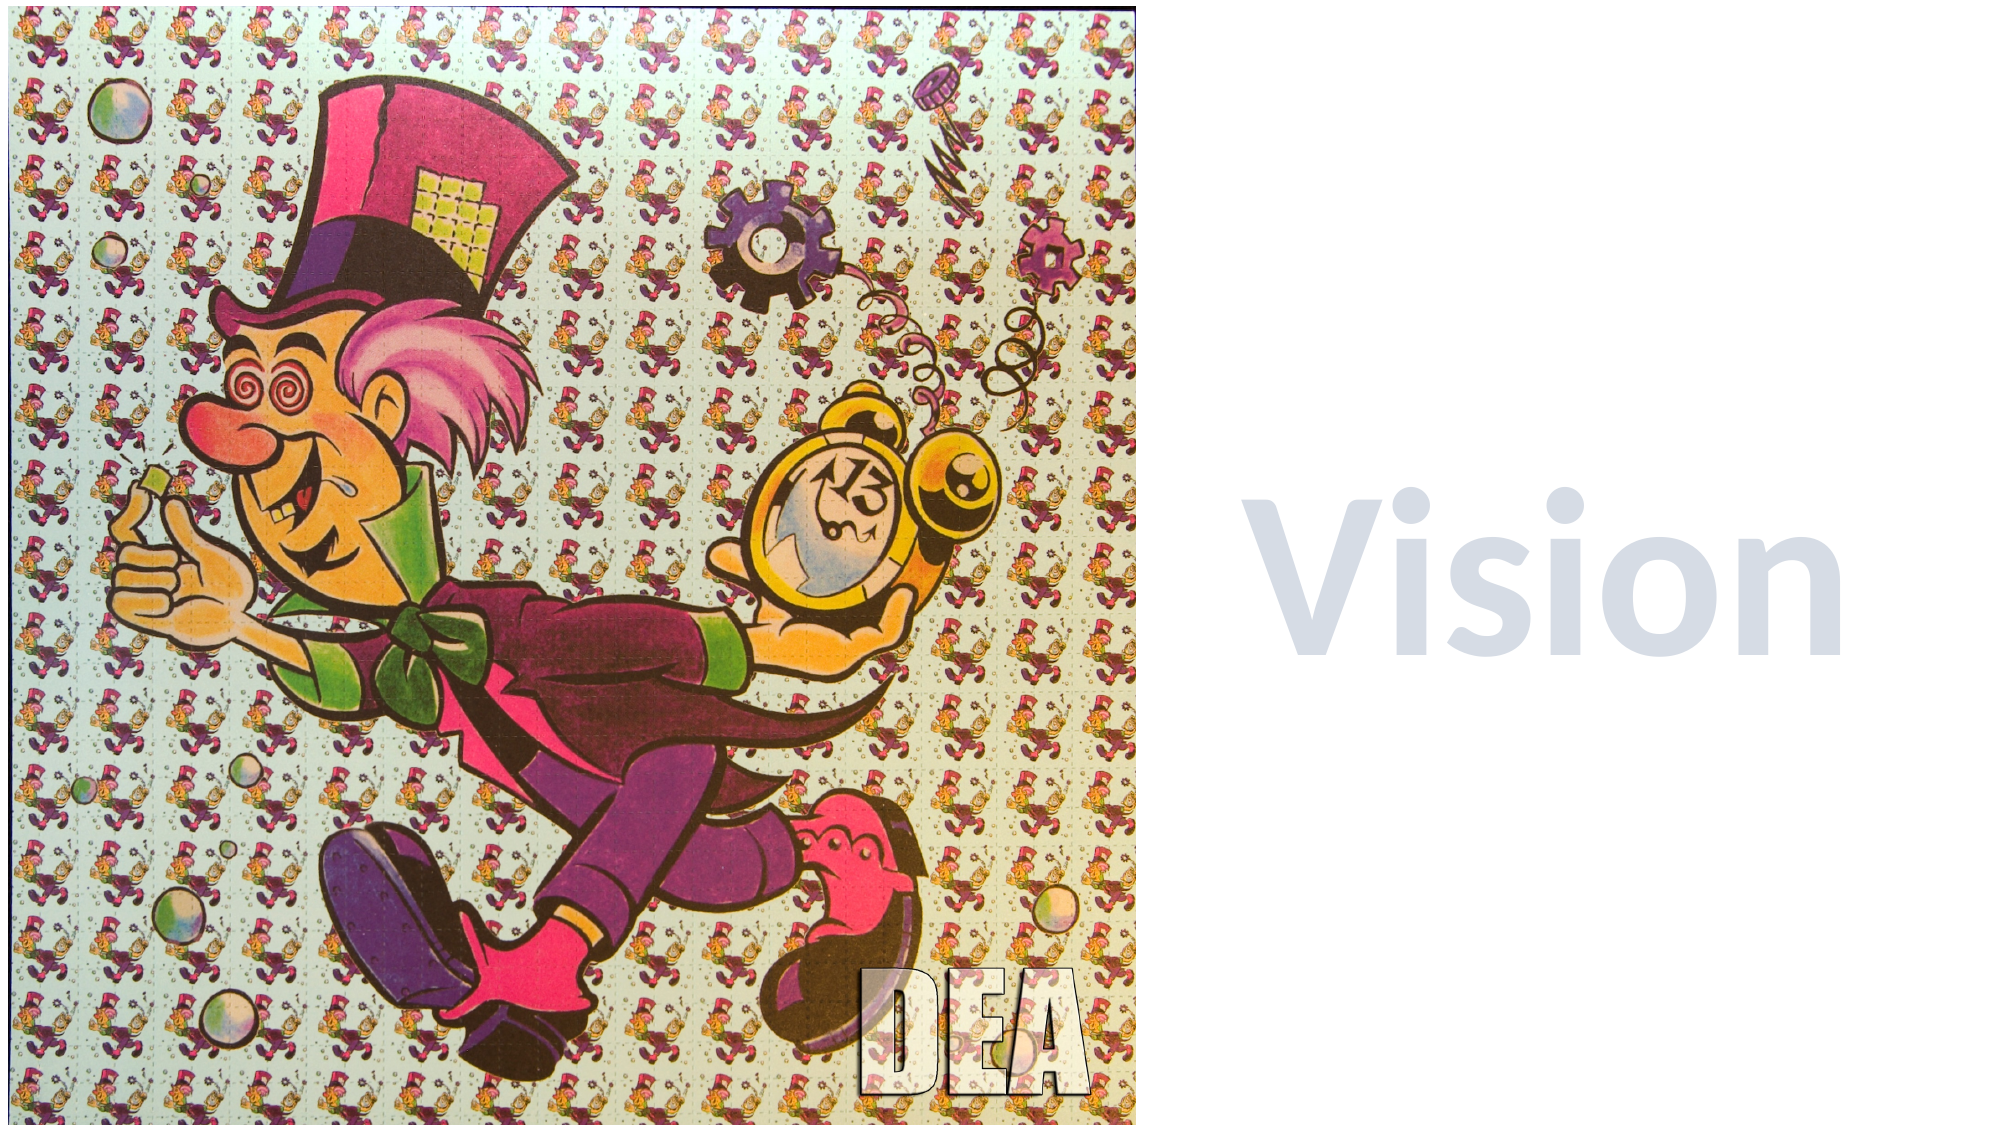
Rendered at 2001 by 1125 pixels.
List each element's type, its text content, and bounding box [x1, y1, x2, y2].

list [8, 6, 1136, 1125]
text_box Vision [1185, 408, 1910, 711]
